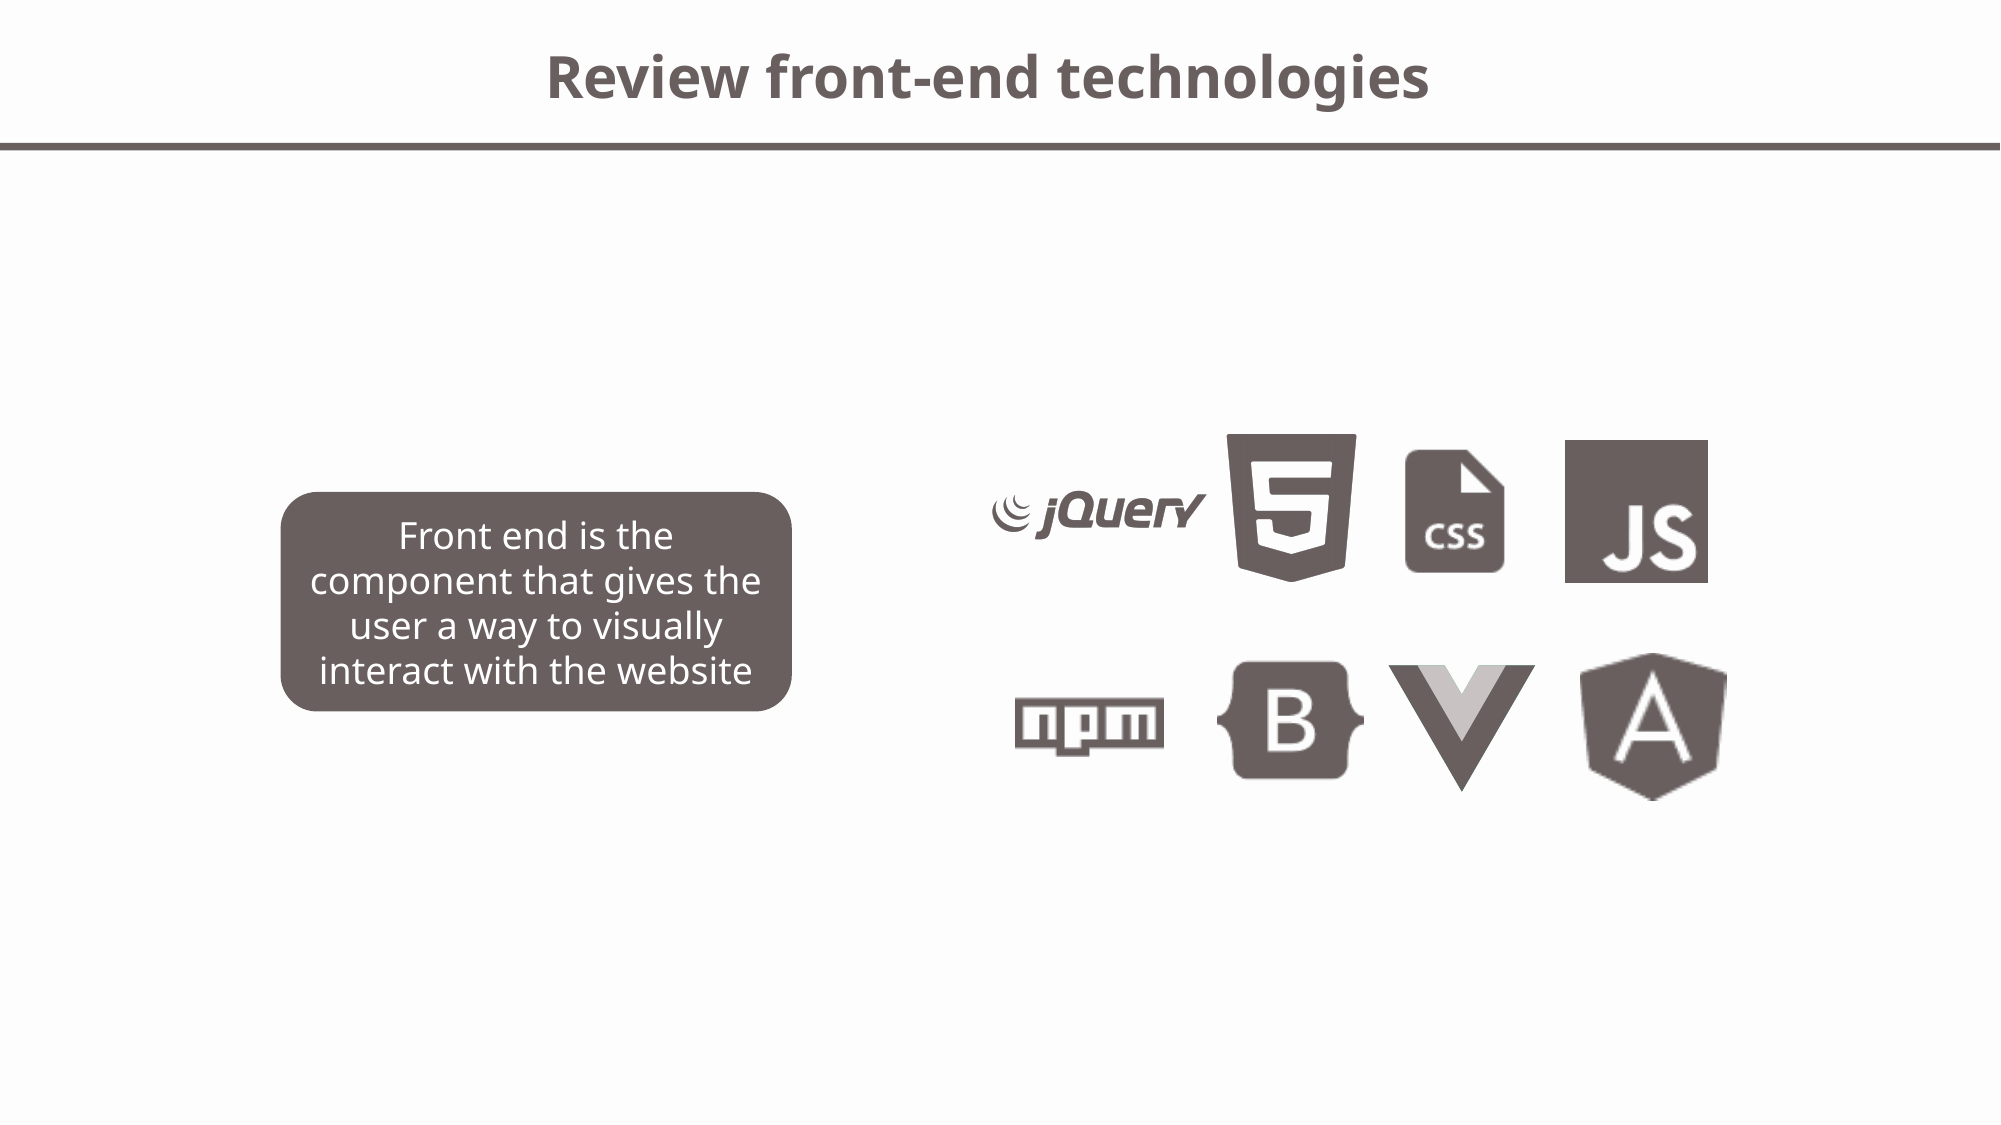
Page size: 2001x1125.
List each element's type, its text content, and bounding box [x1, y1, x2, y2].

picture [992, 408, 1207, 622]
picture [1565, 440, 1708, 583]
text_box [1388, 665, 1536, 792]
text_box Review front-end technologies [296, 33, 1679, 118]
picture [1015, 653, 1164, 802]
text_box [0, 142, 2000, 151]
picture [1218, 434, 1365, 582]
picture [1580, 653, 1727, 801]
picture [1217, 647, 1364, 794]
text_box Front end is the component that gives the user a way to visually interact with the website [279, 490, 793, 713]
picture [1381, 437, 1529, 585]
